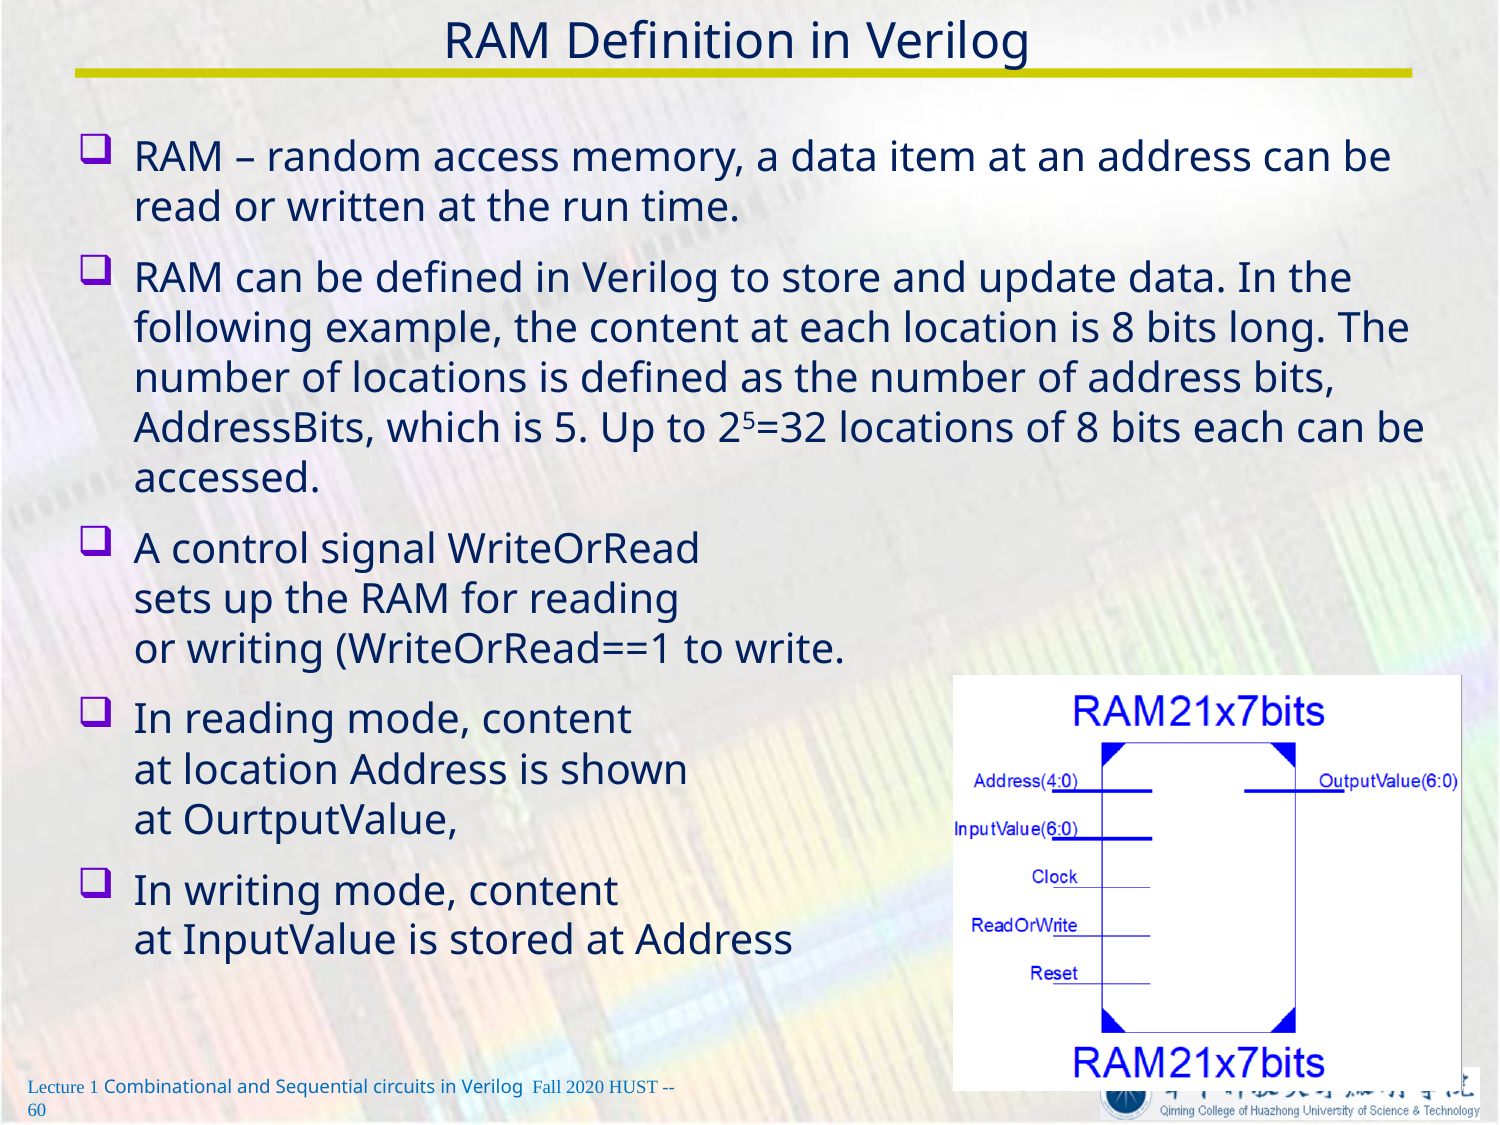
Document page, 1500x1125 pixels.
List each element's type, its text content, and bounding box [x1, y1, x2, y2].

picture [0, 1, 1500, 1125]
title RAM Definition in Verilog [24, 10, 1450, 73]
list RAM – random access memory, a data item at an address can be read or written at the run time. RAM can be defined in Verilog to store and update data. In the following example, the content at each location is 8 bits long. The number of locations is defined as the number of address bits, AddressBits, which is 5. Up to 25=32 locations of 8 bits each can be accessed. A control signal WriteOrRead sets up the RAM for reading or writing (WriteOrRead==1 to write. In reading mode, content at location Address is shown at OurtputValue, In writing mode, content at InputValue is stored at Address [62, 122, 1450, 1060]
